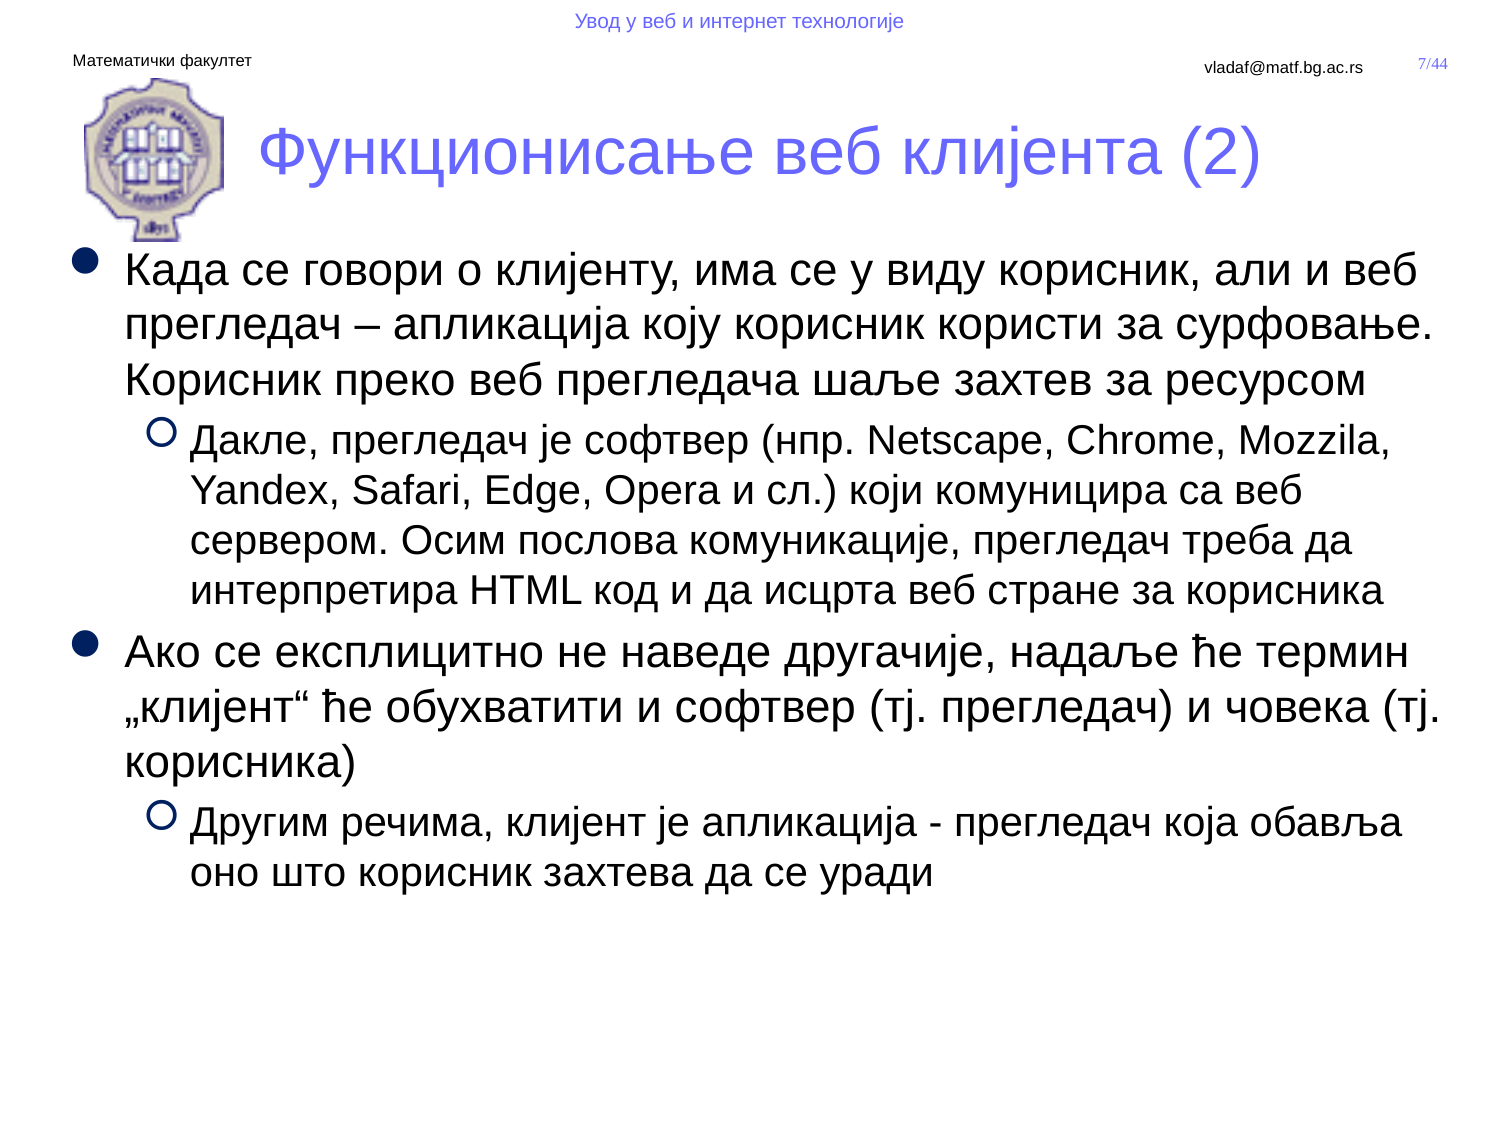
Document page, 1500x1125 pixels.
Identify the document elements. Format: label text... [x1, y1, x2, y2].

picture [84, 78, 224, 231]
title Функционисање веб клијента (2) [242, 54, 1388, 231]
list Када се говори о клијенту, има се у виду корисник, али и веб прегледач – апликација коју корисник користи за сурфовање. Корисник преко веб прегледача шаље захтев за ресурсом Дакле, прегледач је софтвер (нпр. Netscape, Chrome, Mozzila, Yandex, Safari, Edge, Opera и сл.) који комуницира са веб сервером. Осим послова комуникације, прегледач треба да интерпретира HTML код и да исцрта веб стране за корисника Ако се експлицитно не наведе другачије, надаље ће термин „клијент“ ће обухватити и софтвер (тј. прегледач) и човека (тј. корисника) Другим речима, клијент је апликација - прегледач која обавља оно што корисник захтева да се уради [53, 231, 1483, 588]
